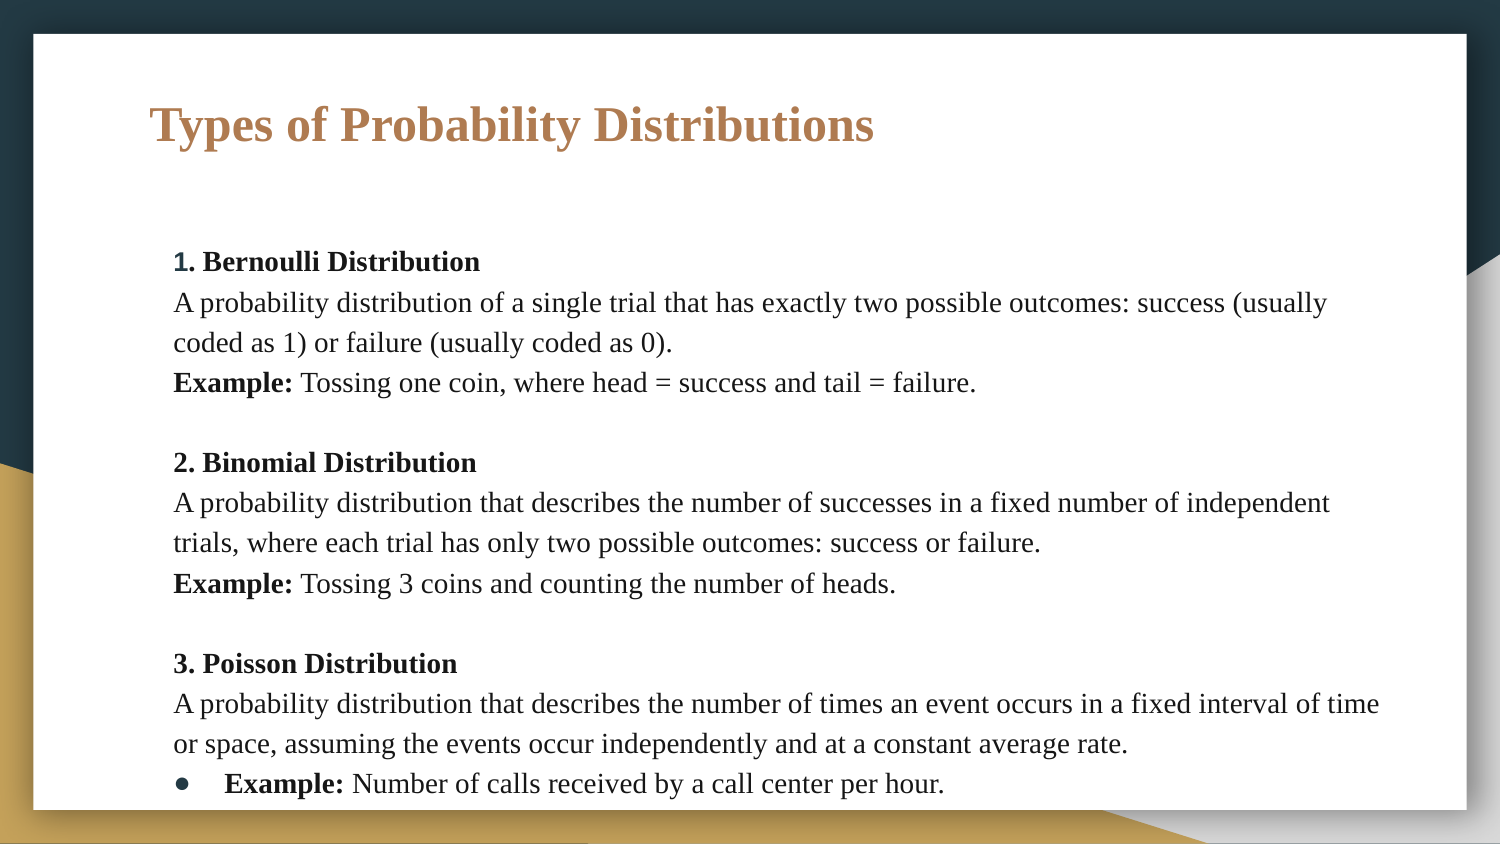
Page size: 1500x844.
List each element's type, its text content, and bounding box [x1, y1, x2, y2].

title Types of Probability Distributions [134, 76, 1366, 222]
list 1. Bernoulli Distribution A probability distribution of a single trial that has exactly two possible outcomes: success (usually coded as 1) or failure (usually coded as 0). Example: Tossing one coin, where head = success and tail = failure. 2. Binomial Distribution A probability distribution that describes the number of successes in a fixed number of independent trials, where each trial has only two possible outcomes: success or failure. Example: Tossing 3 coins and counting the number of heads. 3. Poisson Distribution A probability distribution that describes the number of times an event occurs in a fixed interval of time or space, assuming the events occur independently and at a constant average rate. Example: Number of calls received by a call center per hour. [134, 222, 1402, 804]
